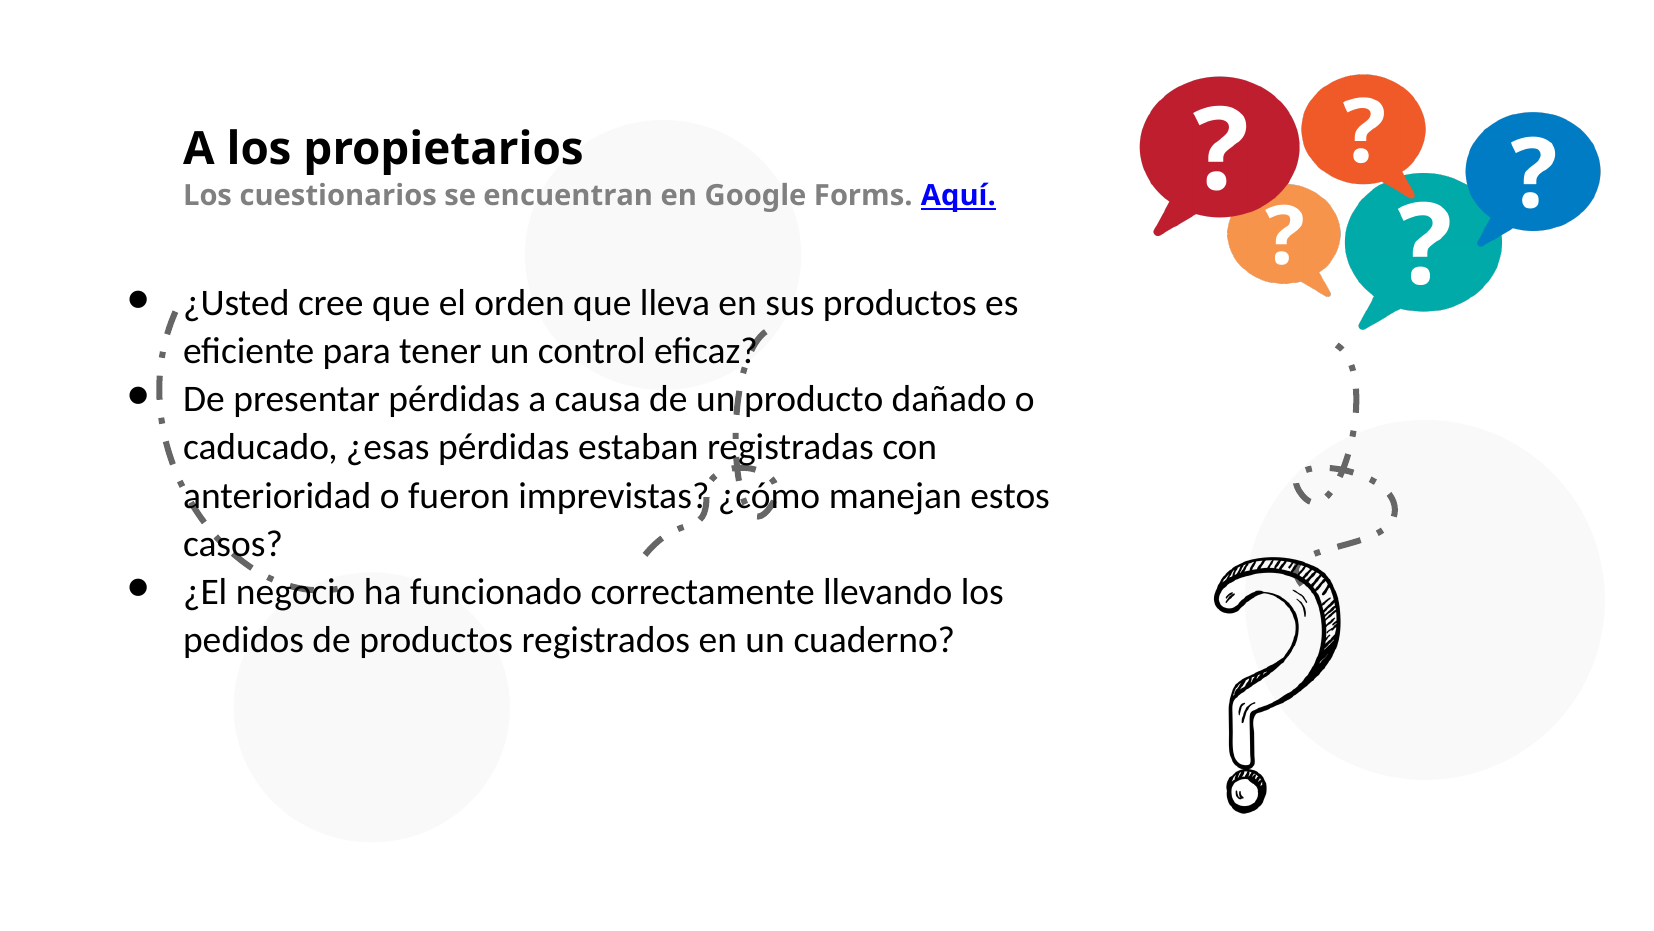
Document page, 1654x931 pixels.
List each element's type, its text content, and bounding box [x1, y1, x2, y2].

text_box A los propietarios Los cuestionarios se encuentran en Google Forms. Aquí. ¿Usted cree que el orden que lleva en sus productos es eficiente para tener un control eficaz? De presentar pérdidas a causa de un producto dañado o caducado, ¿esas pérdidas estaban registradas con anterioridad o fueron imprevistas? ¿cómo manejan estos casos? ¿El negocio ha funcionado correctamente llevando los pedidos de productos registrados en un cuaderno? [93, 99, 1076, 676]
picture [1136, 58, 1608, 339]
picture [1136, 544, 1417, 825]
